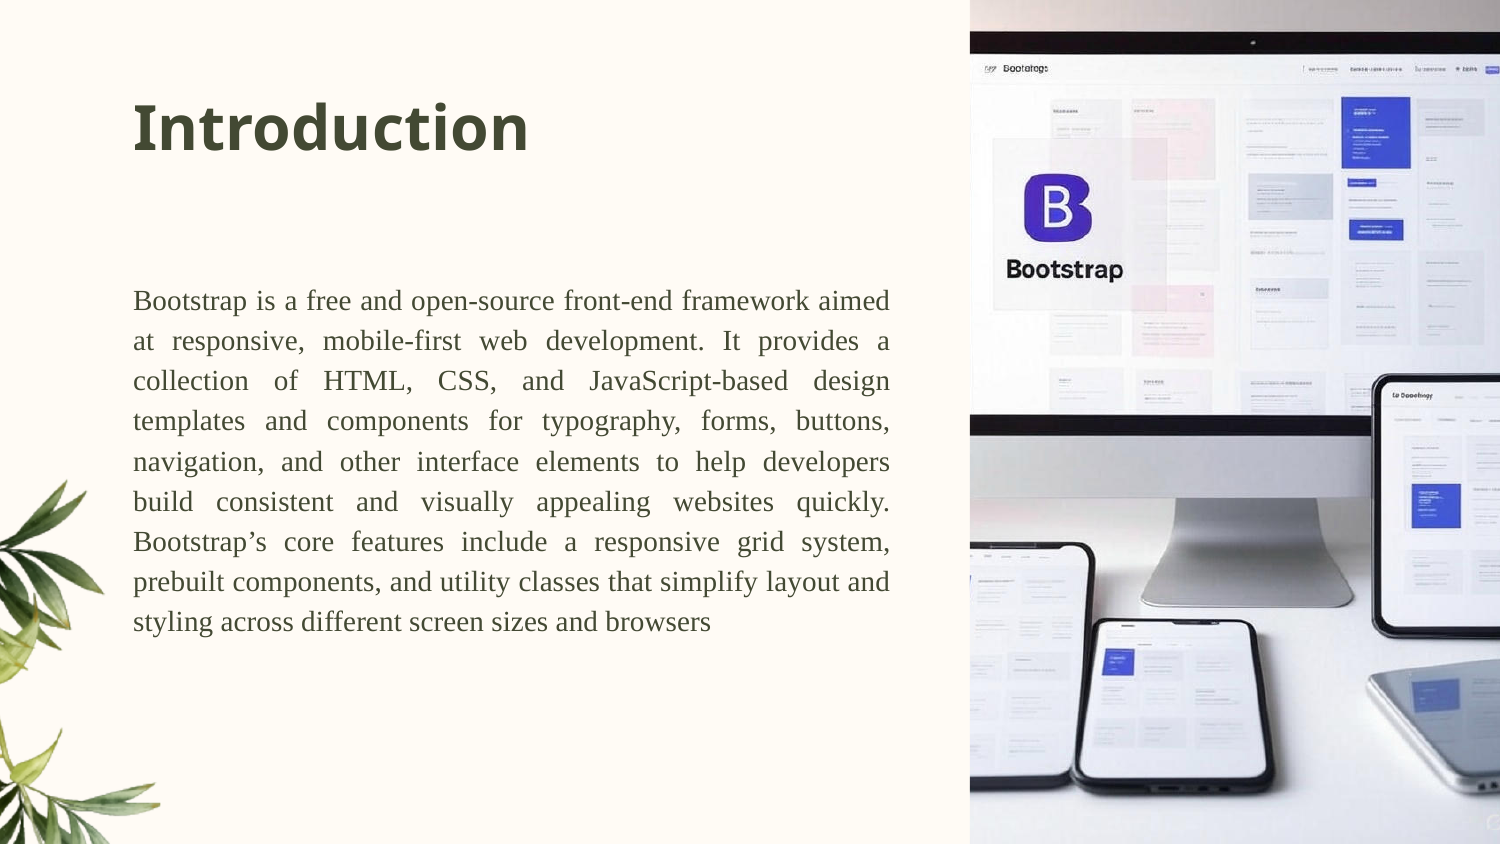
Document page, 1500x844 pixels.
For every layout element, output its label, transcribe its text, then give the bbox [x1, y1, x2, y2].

subtitle Bootstrap is a free and open-source front-end framework aimed at responsive, mobile-first web development. It provides a collection of HTML, CSS, and JavaScript-based design templates and components for typography, forms, buttons, navigation, and other interface elements to help developers build consistent and visually appealing websites quickly. Bootstrap’s core features include a responsive grid system, prebuilt components, and utility classes that simplify layout and styling across different screen sizes and browsers [118, 260, 907, 672]
picture [0, 468, 160, 844]
picture [969, 0, 1500, 844]
title Introduction [118, 72, 729, 240]
